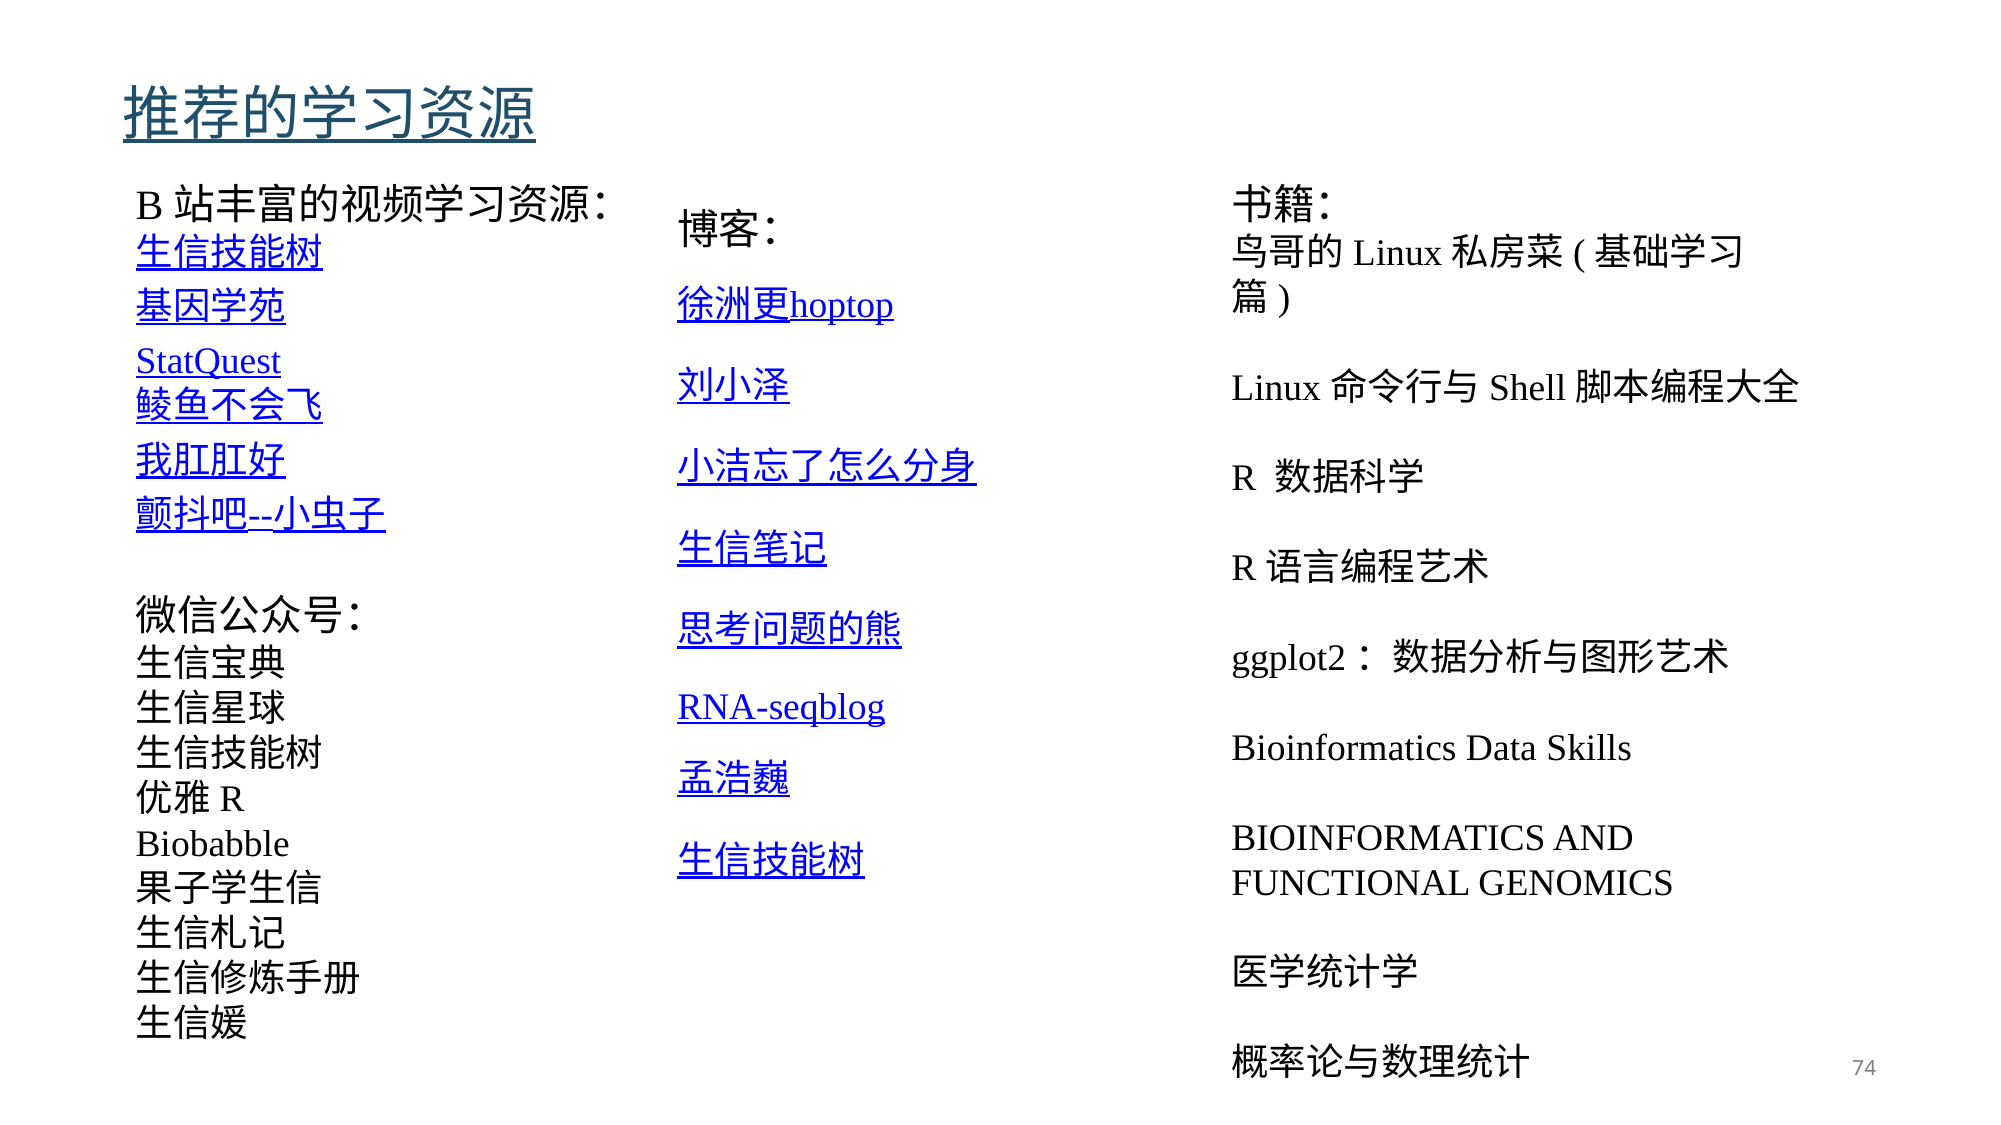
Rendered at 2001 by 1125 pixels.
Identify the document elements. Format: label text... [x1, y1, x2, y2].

text_box 博客： 徐洲更hoptop 刘小泽 小洁忘了怎么分身 生信笔记 思考问题的熊 RNA-seqblog 孟浩巍 生信技能树 [662, 170, 1163, 965]
text_box B站丰富的视频学习资源： 生信技能树 基因学苑 StatQuest 鲮鱼不会飞 我肛肛好 颤抖吧--小虫子 微信公众号： 生信宝典 生信星球 生信技能树 优雅R Biobabble 果子学生信 生信札记 生信修炼手册 生信媛 [120, 170, 609, 1052]
text_box 书籍： 鸟哥的Linux私房菜(基础学习篇) Linux命令行与Shell脚本编程大全 R 数据科学 R语言编程艺术 ggplot2：数据分析与图形艺术 Bioinformatics Data Skills BIOINFORMATICS AND FUNCTIONAL GENOMICS 医学统计学 概率论与数理统计 [1216, 170, 1817, 1091]
slide_number 74 [1847, 1054, 1880, 1099]
title 推荐的学习资源 [120, 74, 1905, 265]
